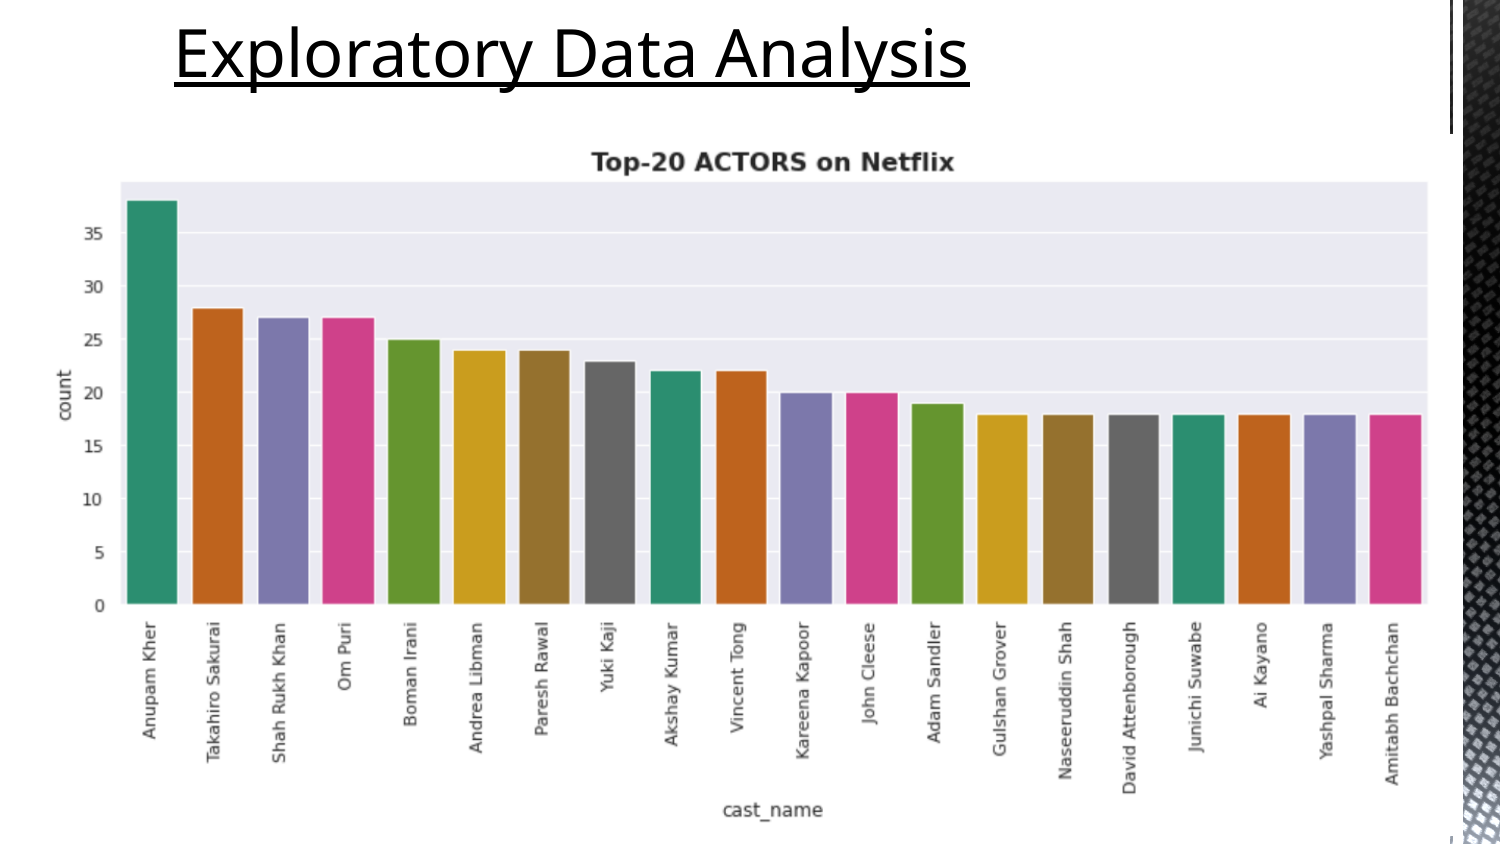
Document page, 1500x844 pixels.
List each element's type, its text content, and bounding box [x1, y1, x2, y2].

text_box Exploratory Data Analysis [0, 3, 1100, 98]
picture [37, 0, 1500, 844]
